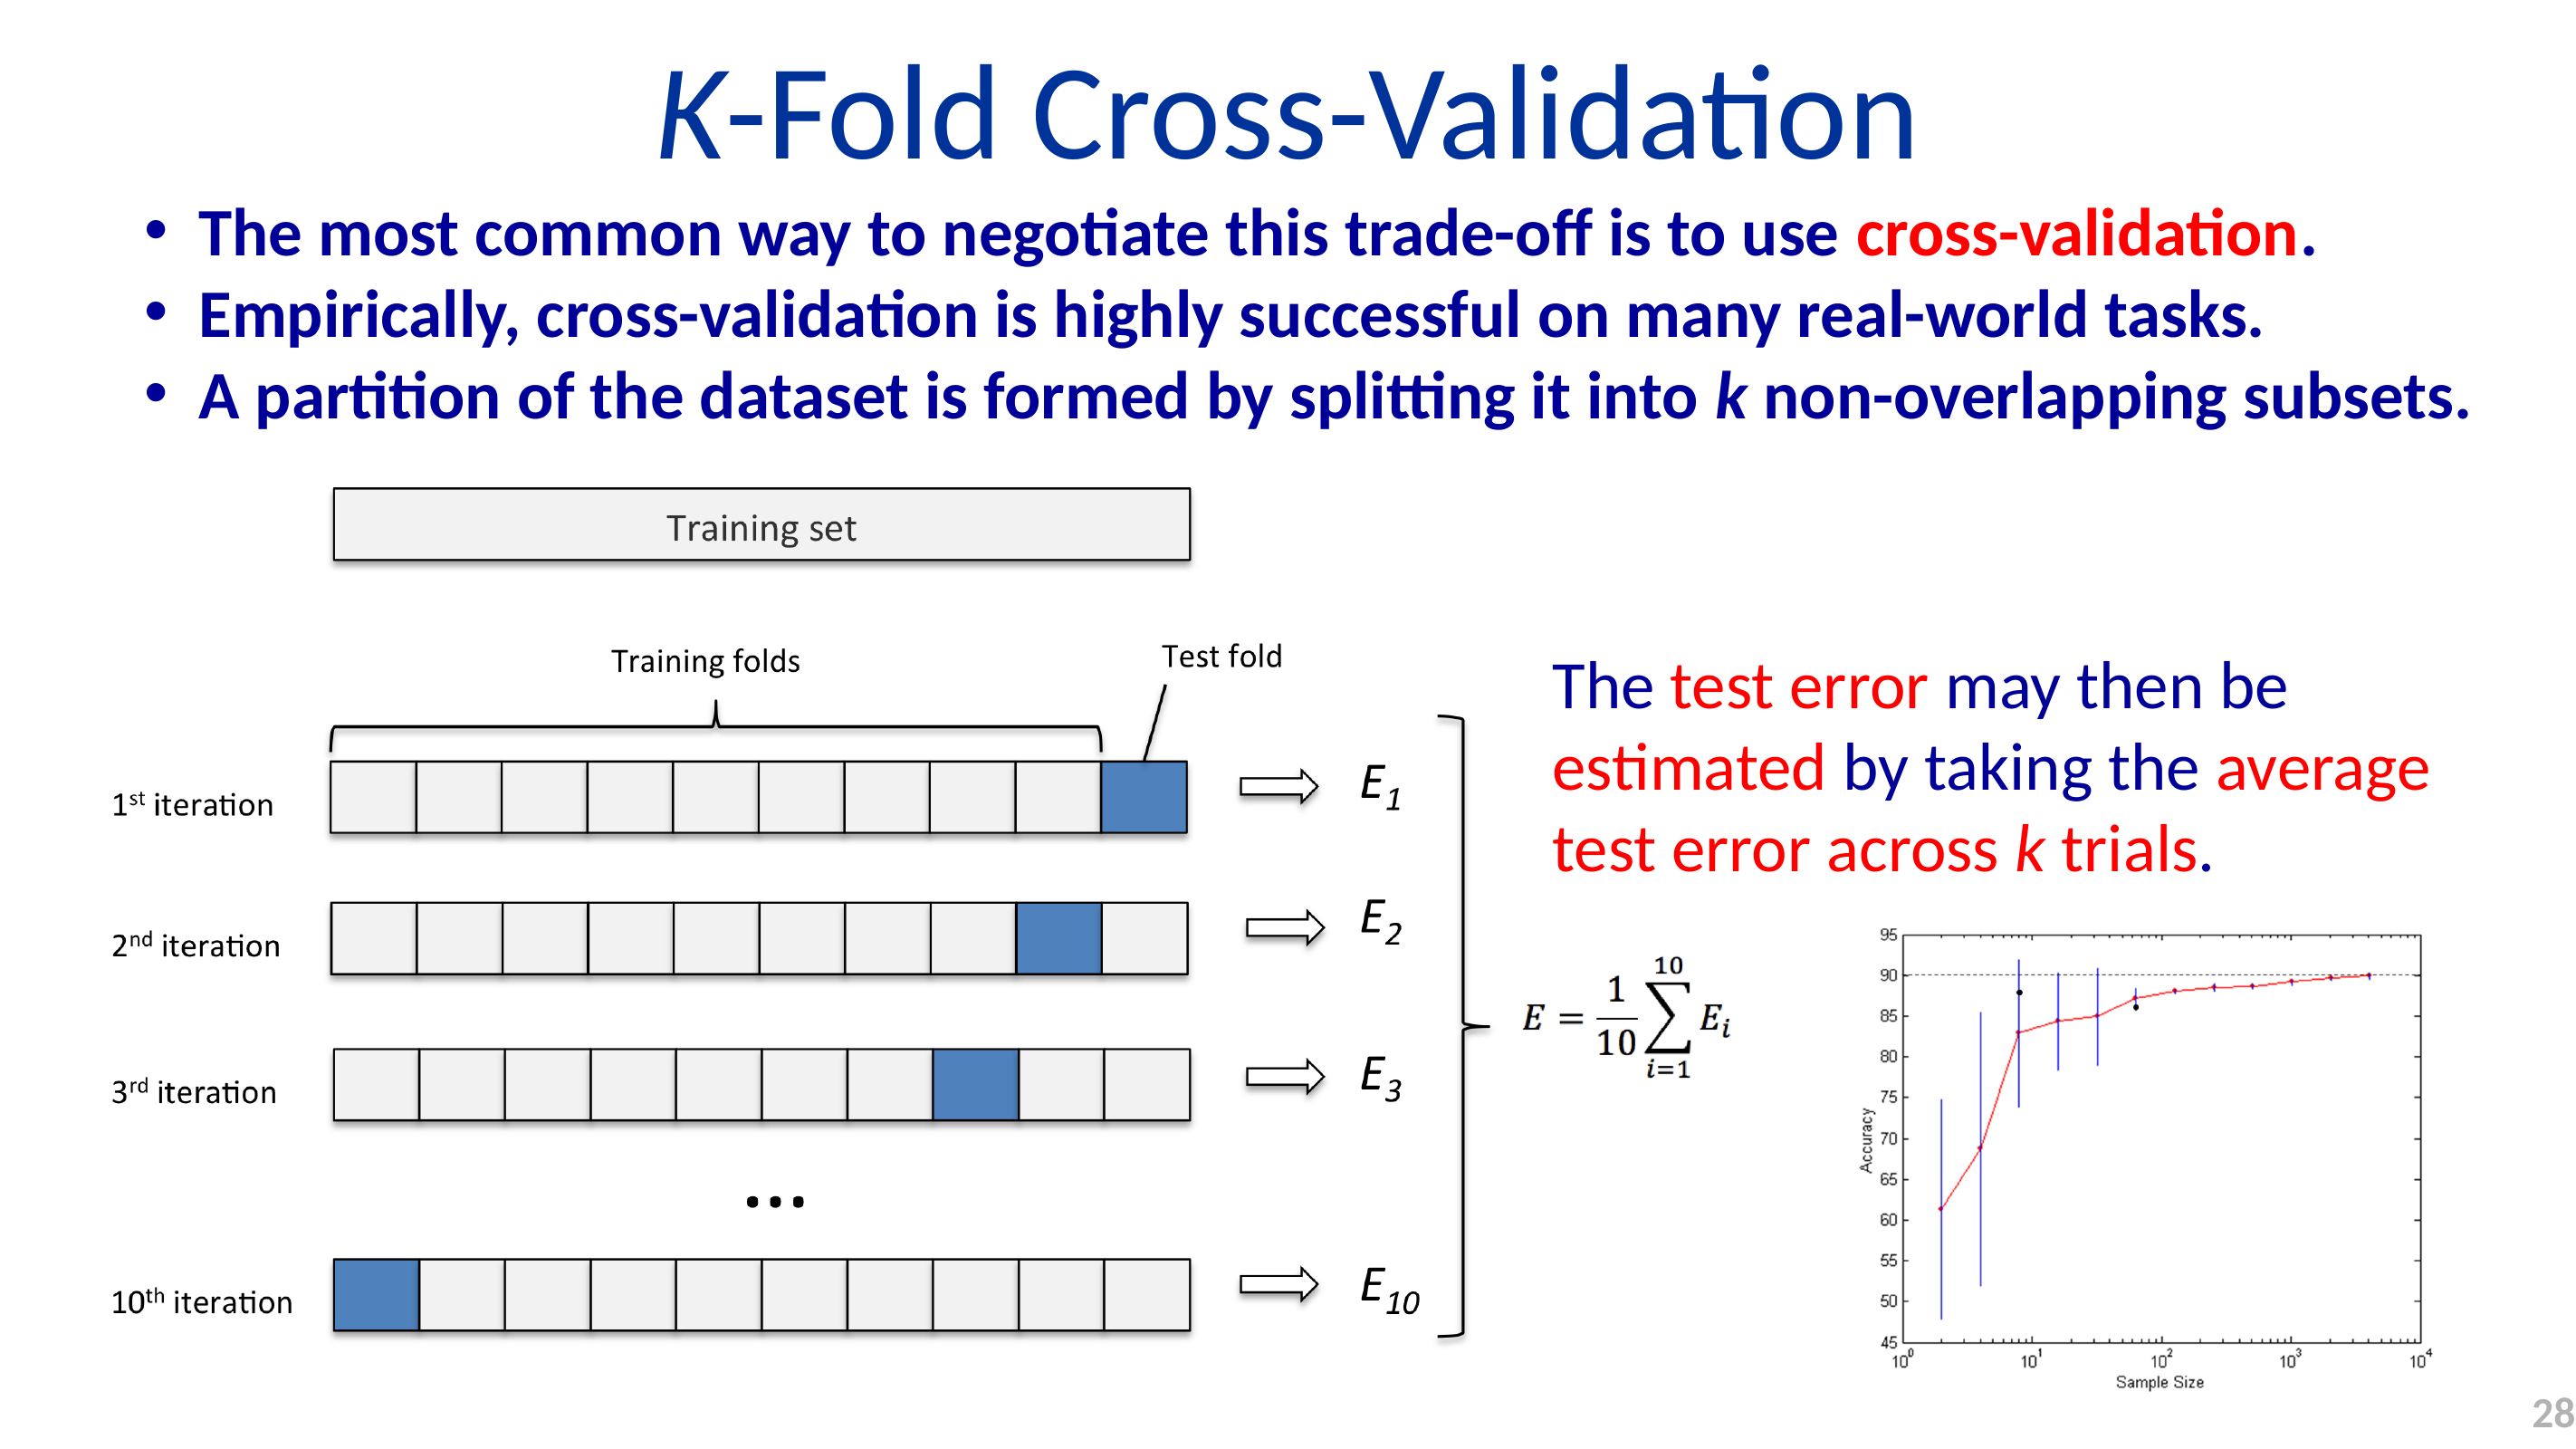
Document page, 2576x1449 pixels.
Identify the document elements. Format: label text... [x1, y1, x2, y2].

title K-Fold Cross-Validation [143, 9, 2433, 181]
text_box The test error may then be estimated by taking the average test error across k trials. [1789, 634, 2488, 917]
picture [62, 460, 1785, 1408]
slide_number 28 [2447, 1371, 2576, 1449]
picture [1855, 924, 2436, 1394]
list The most common way to negotiate this trade-off is to use cross-validation. Empirically, cross-validation is highly successful on many real-world tasks. A partition of the dataset is formed by splitting it into k non-overlapping subsets. [130, 181, 2576, 467]
